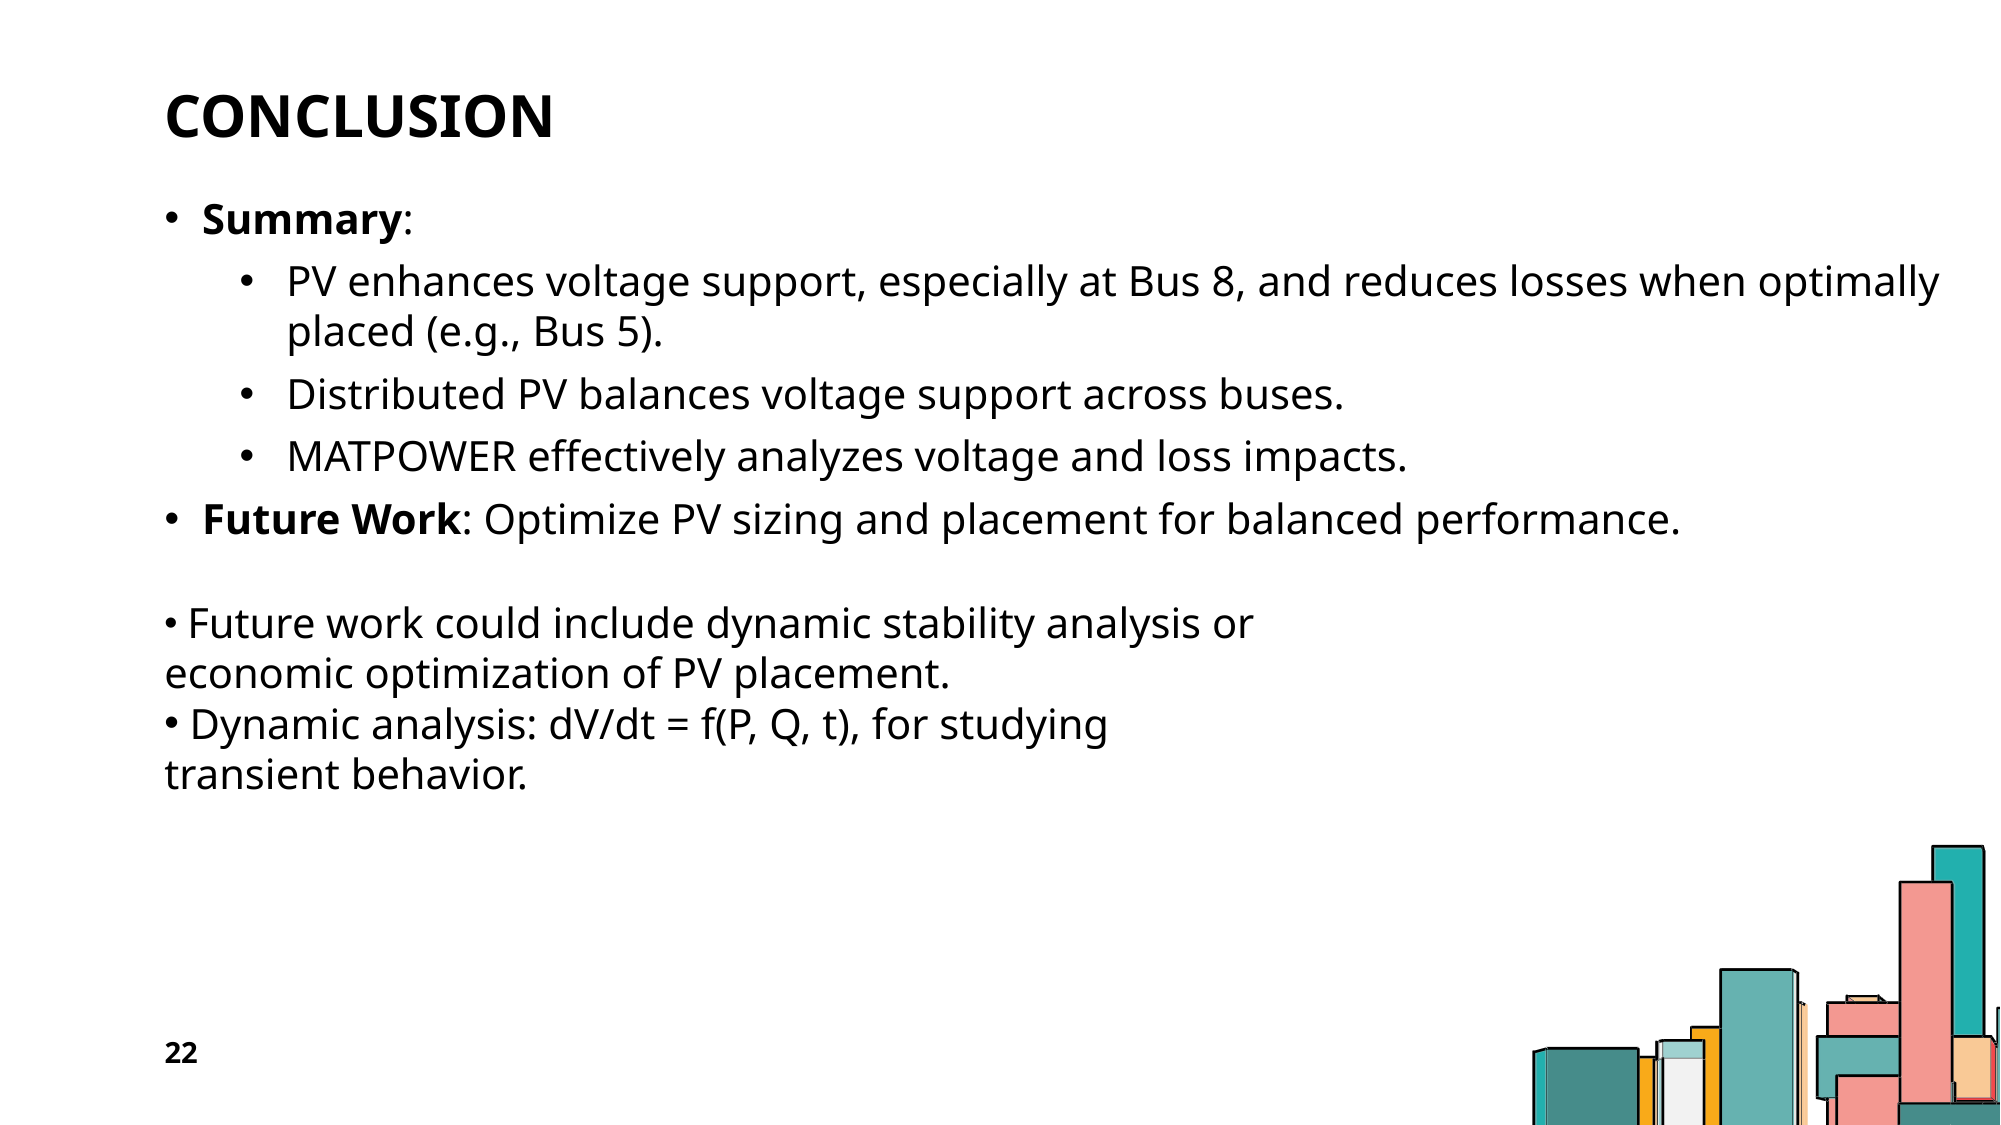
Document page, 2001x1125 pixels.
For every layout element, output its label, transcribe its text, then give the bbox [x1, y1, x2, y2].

title Conclusion [149, 79, 625, 158]
picture [1471, 834, 2000, 1125]
text_box Future work could include dynamic stability analysis or economic optimization of PV placement. Dynamic analysis: dV/dt = f(P, Q, t), for studying transient behavior. [149, 589, 1310, 850]
slide_number 22 [149, 1024, 588, 1085]
list Summary: PV enhances voltage support, especially at Bus 8, and reduces losses when optimally placed (e.g., Bus 5). Distributed PV balances voltage support across buses. MATPOWER effectively analyzes voltage and loss impacts. Future Work: Optimize PV sizing and placement for balanced performance. [149, 184, 1968, 610]
